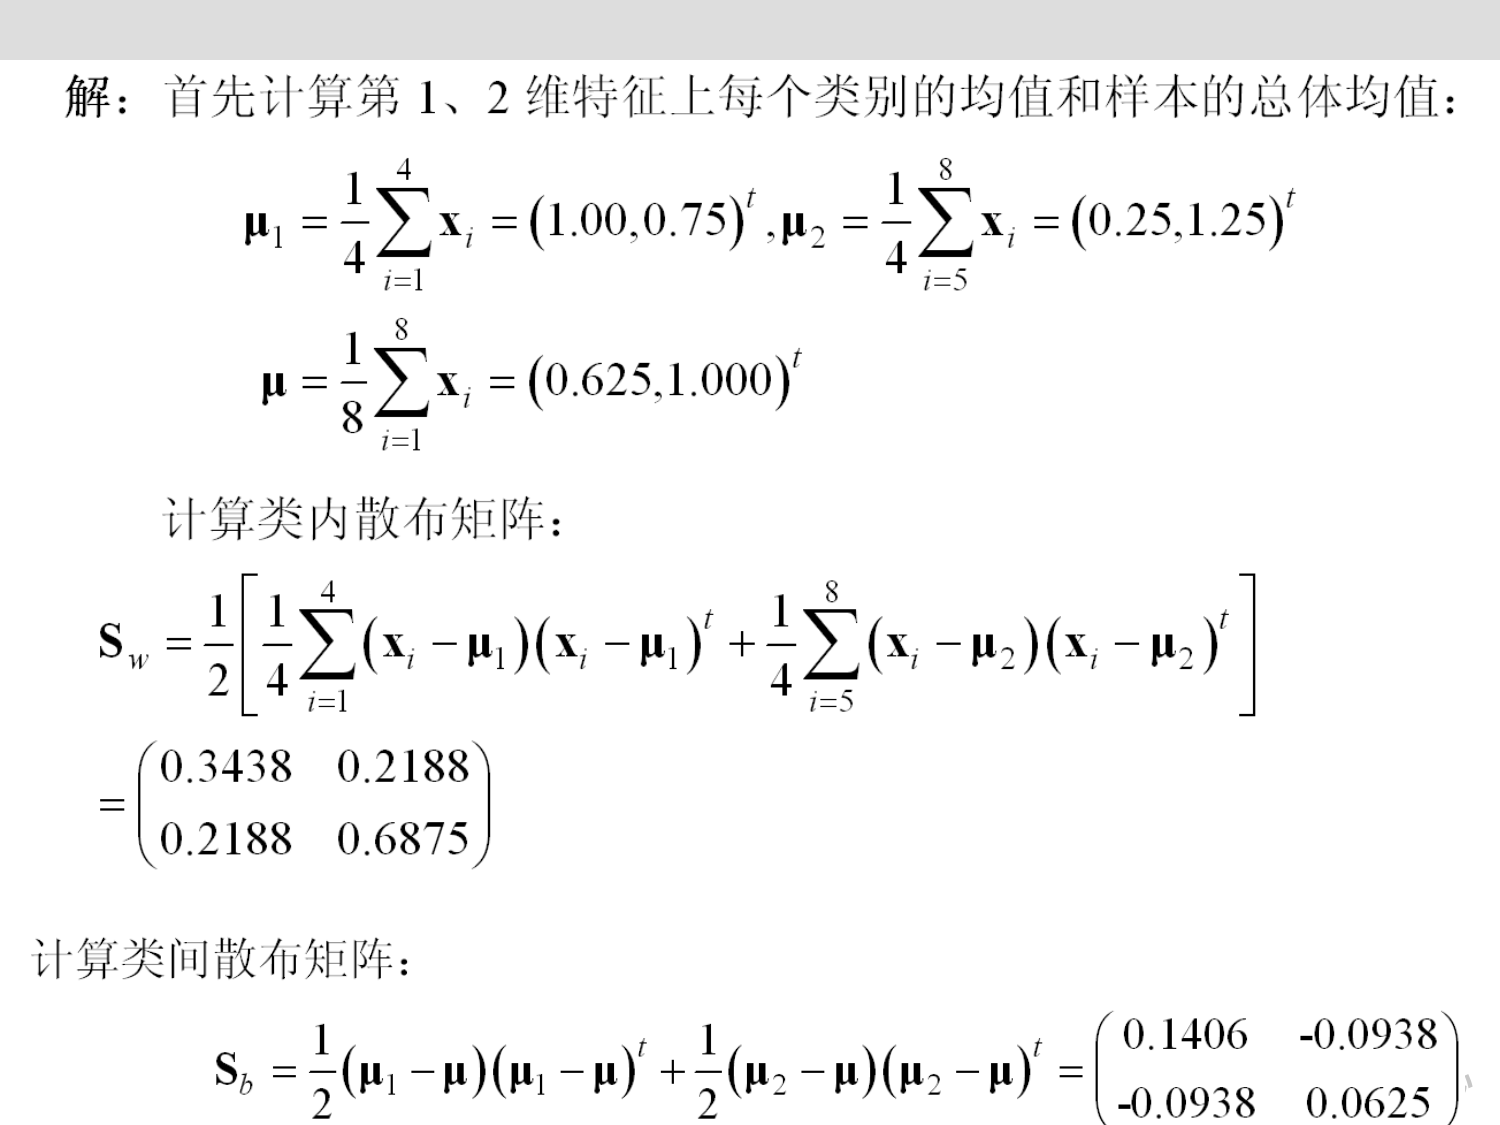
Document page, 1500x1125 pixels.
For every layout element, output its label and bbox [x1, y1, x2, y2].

picture [52, 66, 1460, 875]
picture [29, 928, 1465, 1125]
